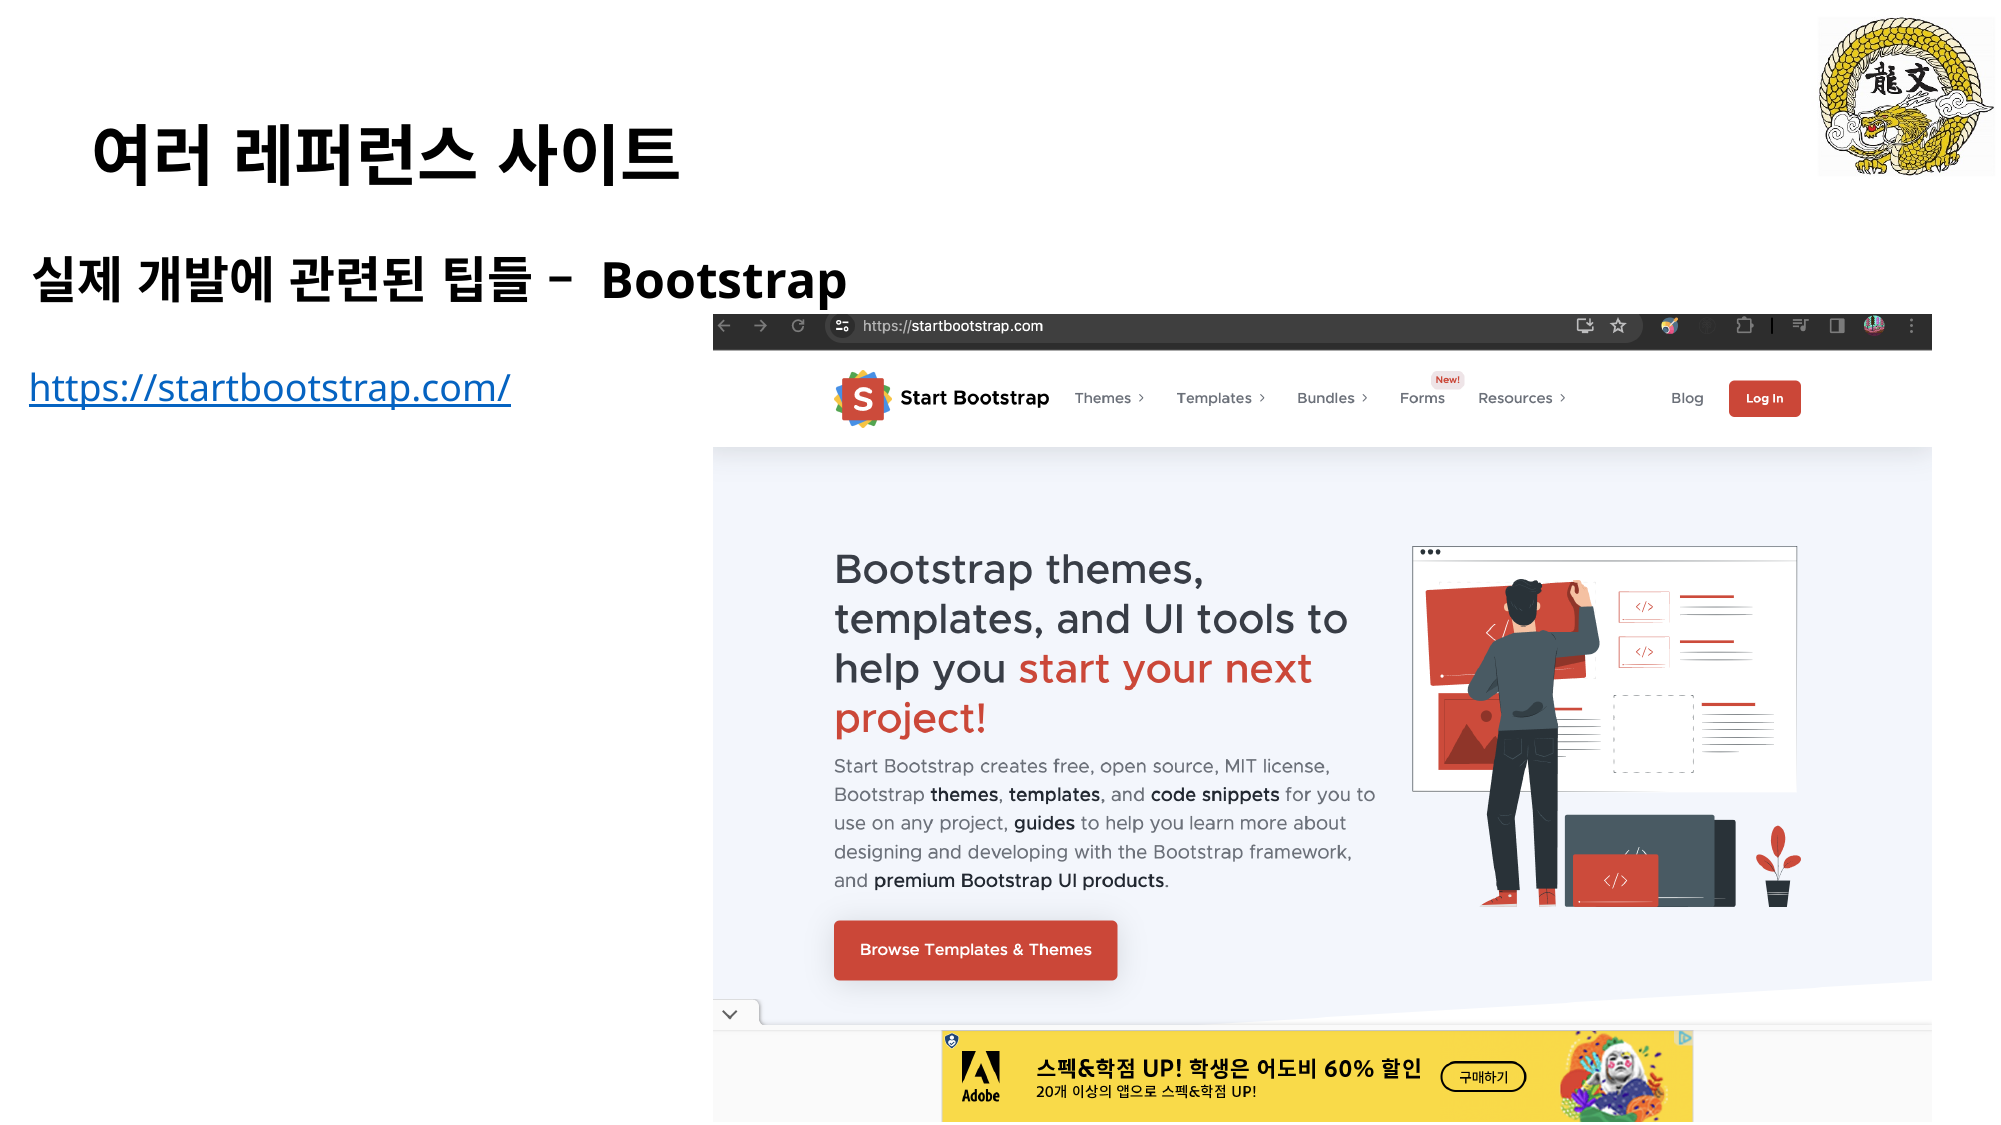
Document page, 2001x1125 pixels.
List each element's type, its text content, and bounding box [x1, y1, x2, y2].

picture [1799, 0, 2000, 200]
text_box https://startbootstrap.com/ [13, 356, 527, 423]
text_box 여러 레퍼런스 사이트 [77, 106, 1705, 201]
text_box 실제 개발에 관련된 팁들 – Bootstrap [16, 241, 863, 317]
picture [712, 314, 1932, 1122]
